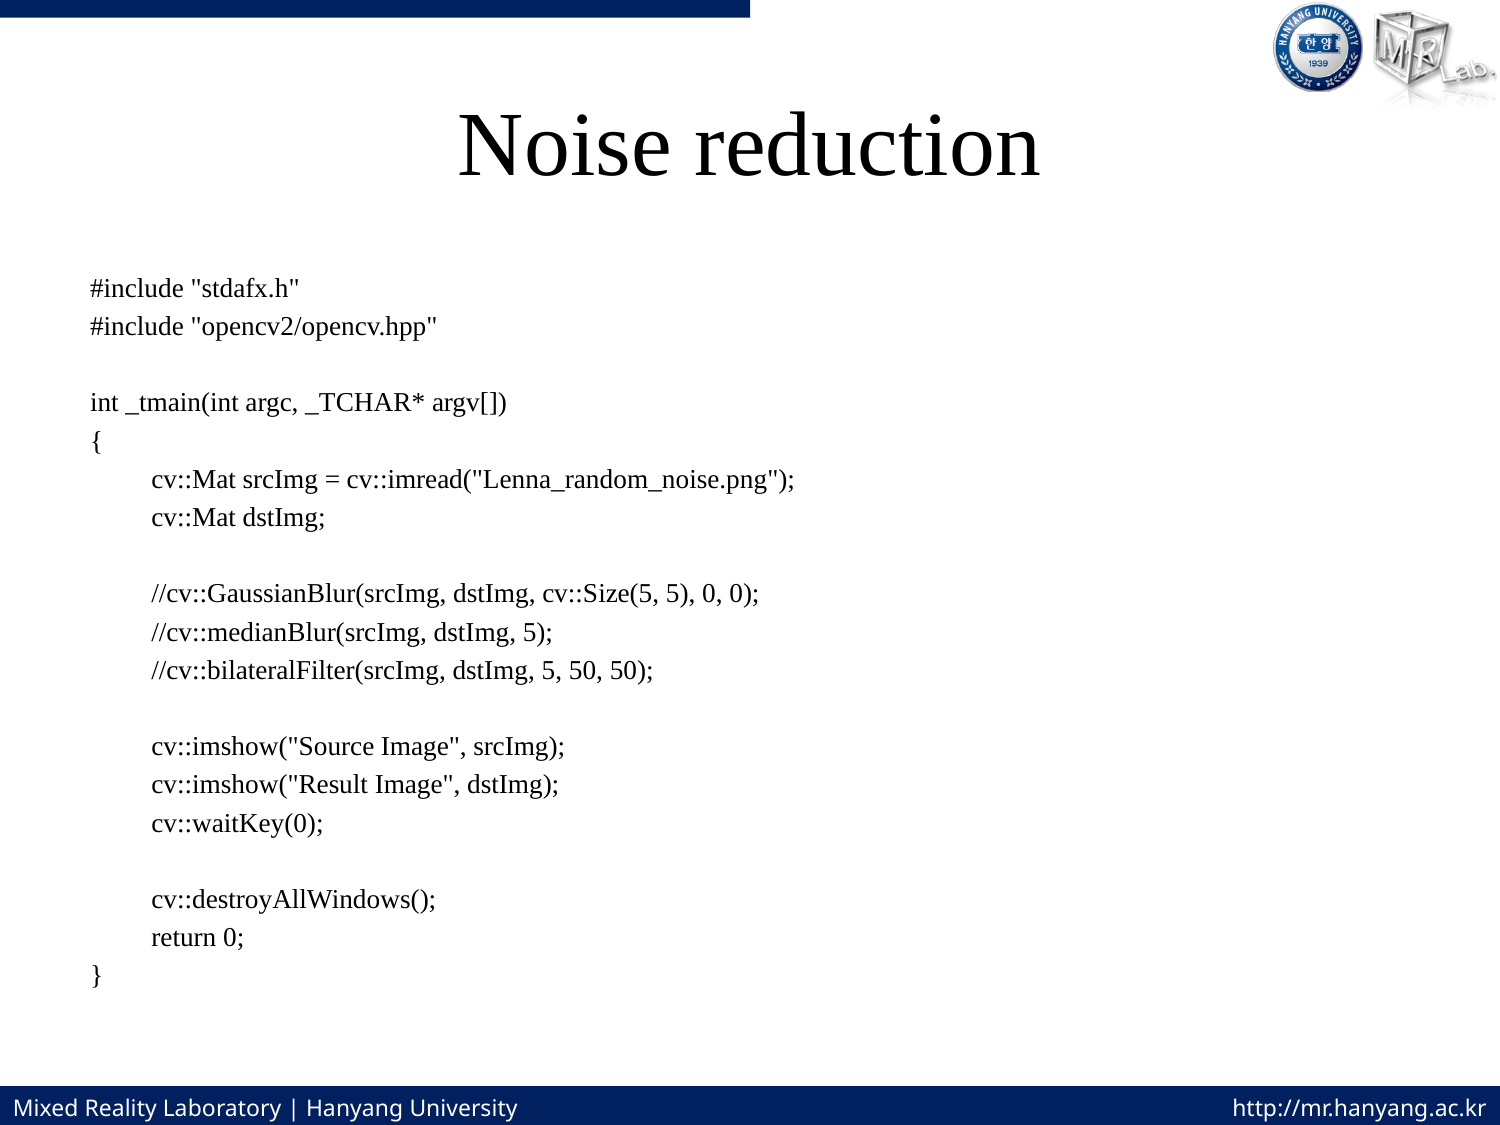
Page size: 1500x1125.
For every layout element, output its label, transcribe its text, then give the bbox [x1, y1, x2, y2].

title Noise reduction [75, 45, 1425, 233]
picture [1273, 0, 1500, 118]
list #include "stdafx.h" #include "opencv2/opencv.hpp" int _tmain(int argc, _TCHAR* argv[]) { cv::Mat srcImg = cv::imread("Lenna_random_noise.png"); cv::Mat dstImg; //cv::GaussianBlur(srcImg, dstImg, cv::Size(5, 5), 0, 0); //cv::medianBlur(srcImg, dstImg, 5); //cv::bilateralFilter(srcImg, dstImg, 5, 50, 50); cv::imshow("Source Image", srcImg); cv::imshow("Result Image", dstImg); cv::waitKey(0); cv::destroyAllWindows(); return 0; } [75, 262, 1425, 1005]
